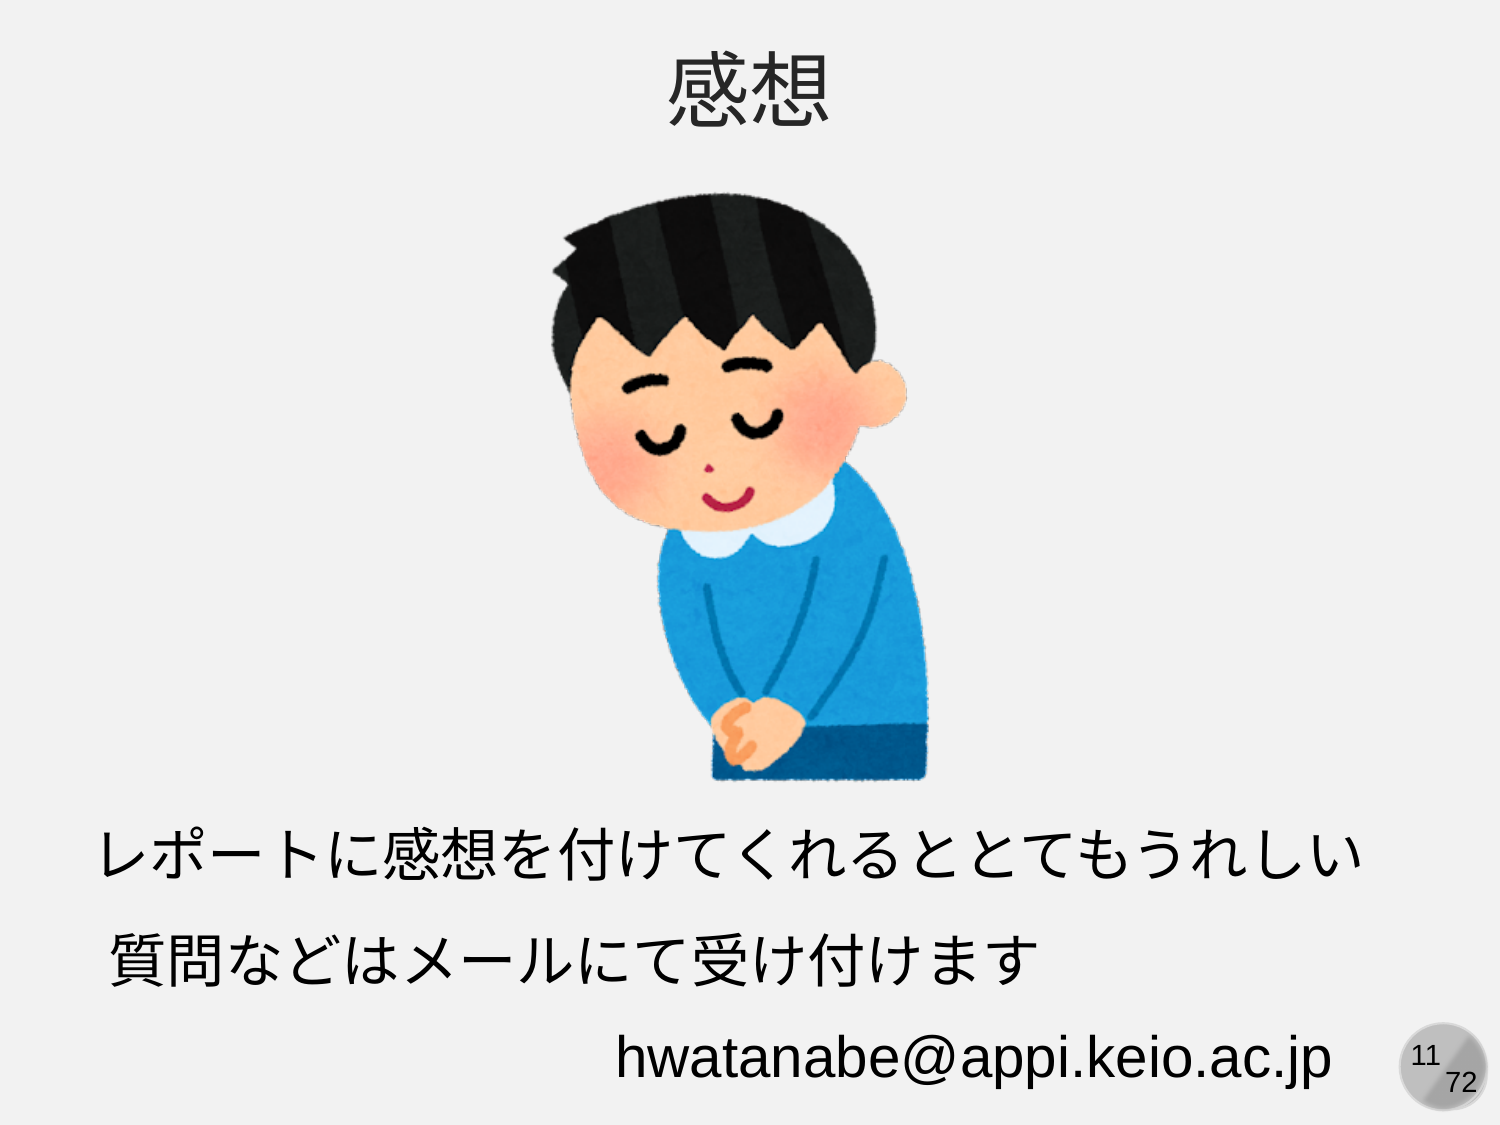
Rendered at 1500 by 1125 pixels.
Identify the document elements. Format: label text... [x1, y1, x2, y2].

picture [478, 172, 1040, 798]
text_box レポートに感想を付けてくれるととてもうれしい [76, 810, 1380, 896]
list 感想 [0, 31, 1500, 155]
text_box hwatanabe@appi.keio.ac.jp [600, 1011, 1349, 1097]
text_box 質問などはメールにて受け付けます [93, 916, 1056, 1002]
